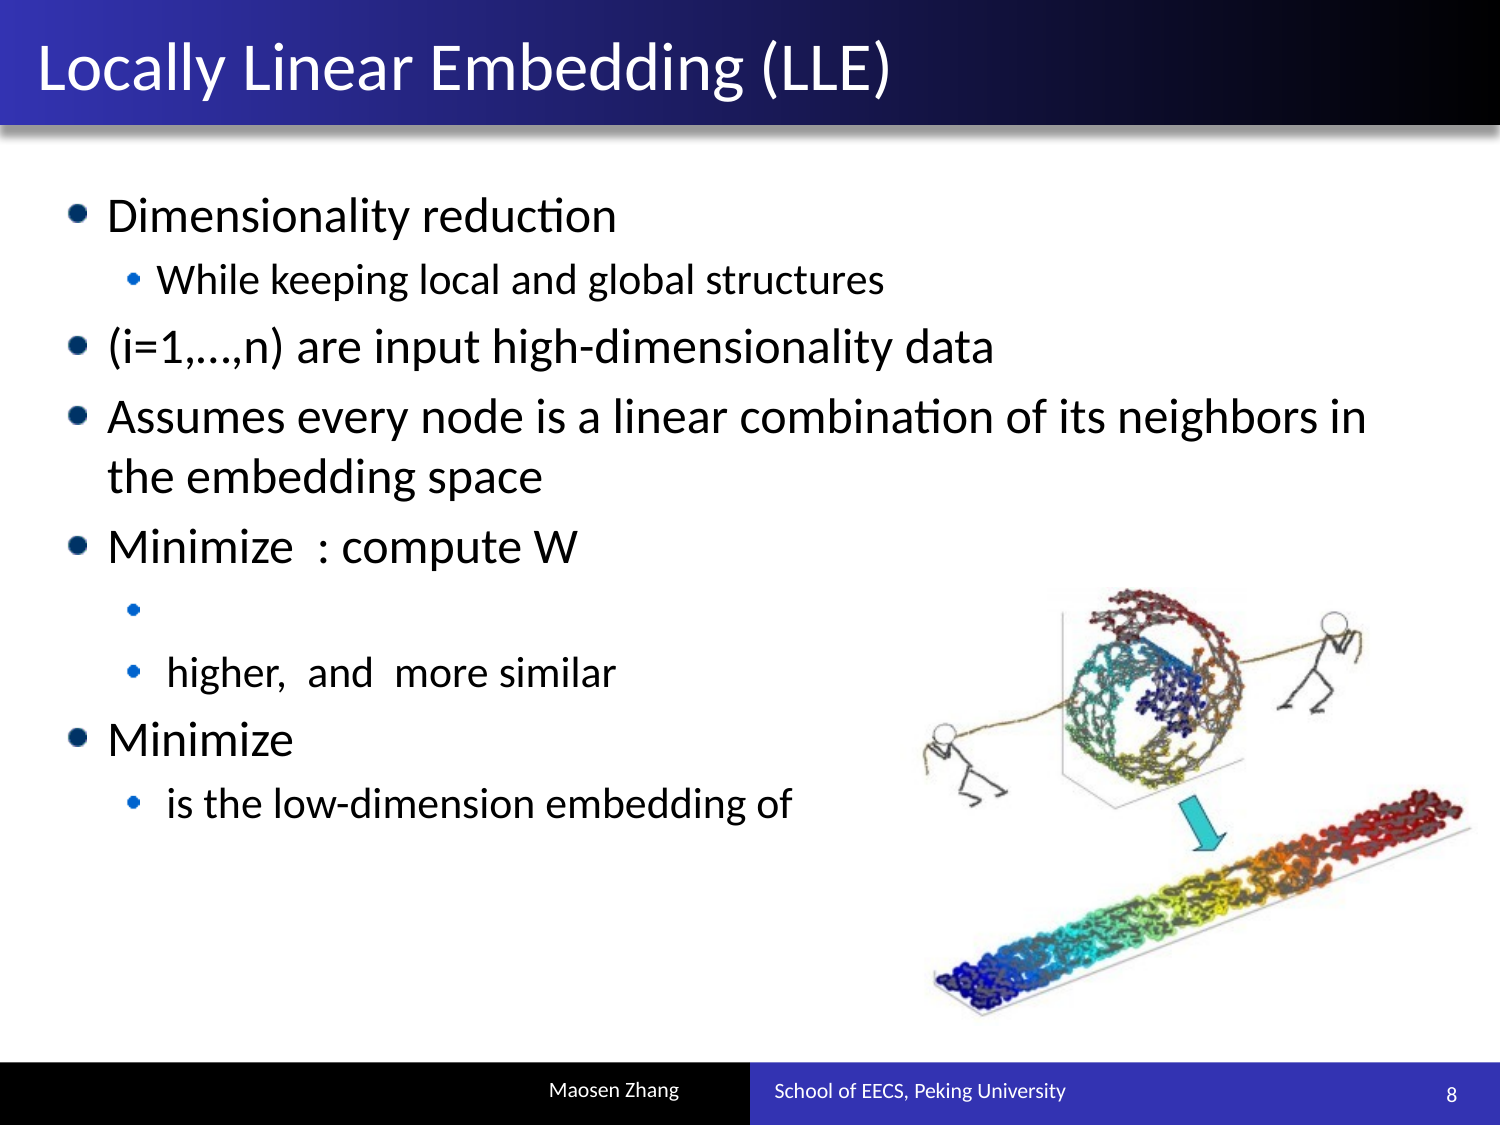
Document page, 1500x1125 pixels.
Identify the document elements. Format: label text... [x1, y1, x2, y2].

picture [121, 791, 140, 811]
picture [65, 333, 87, 355]
picture [121, 599, 140, 618]
picture [65, 201, 87, 223]
picture [65, 725, 87, 747]
picture [65, 403, 87, 425]
picture [121, 268, 140, 287]
title Locally Linear Embedding (LLE) [0, 0, 1463, 126]
picture [121, 660, 140, 680]
picture [899, 587, 1478, 1026]
picture [65, 533, 87, 555]
